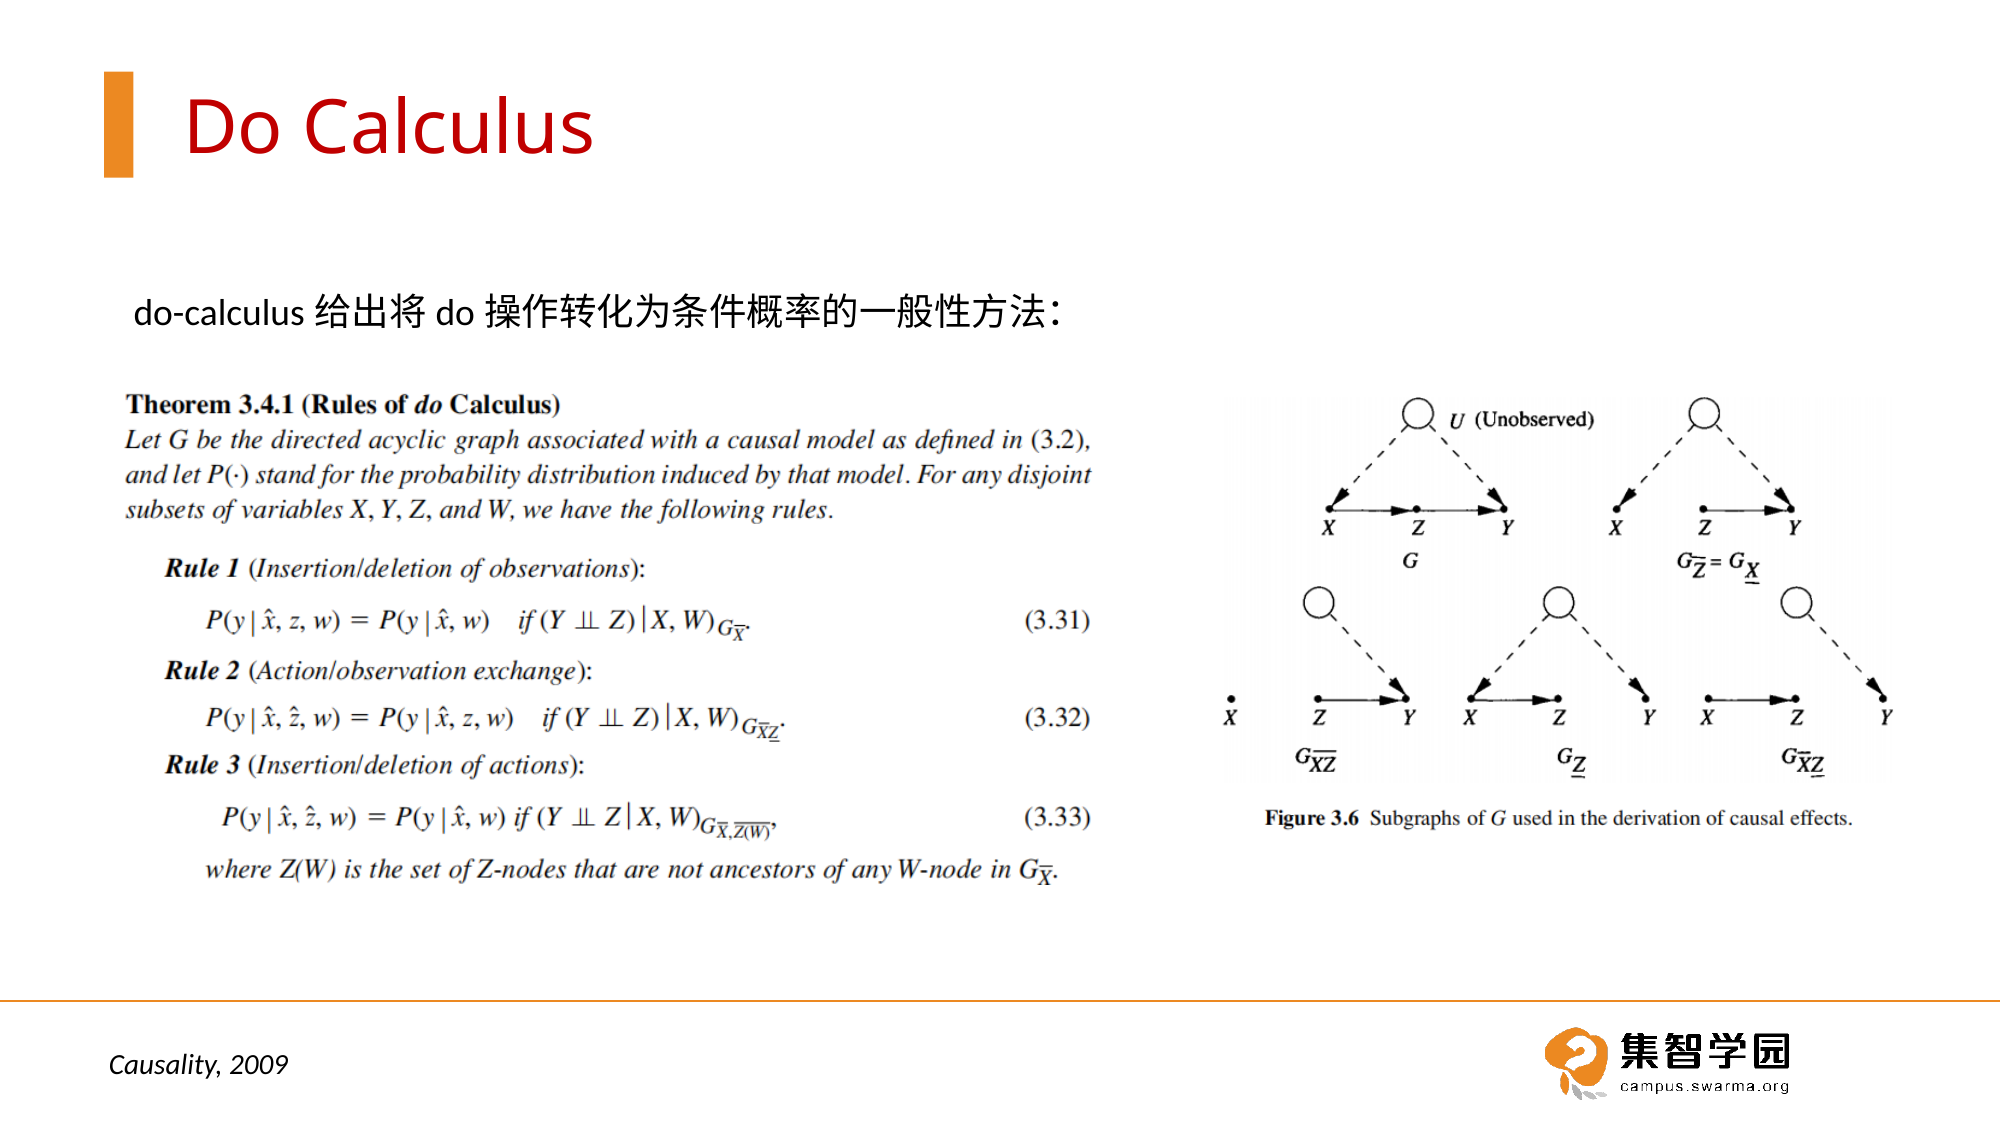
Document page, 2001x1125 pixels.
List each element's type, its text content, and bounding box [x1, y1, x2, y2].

text_box Do Calculus [168, 71, 2000, 177]
picture [103, 381, 1116, 886]
picture [1527, 963, 1811, 1125]
text_box Causality, 2009 [94, 1038, 1273, 1088]
picture [1198, 381, 1919, 841]
text_box do-calculus给出将do操作转化为条件概率的一般性方法： [118, 280, 1120, 341]
text_box [103, 70, 135, 179]
